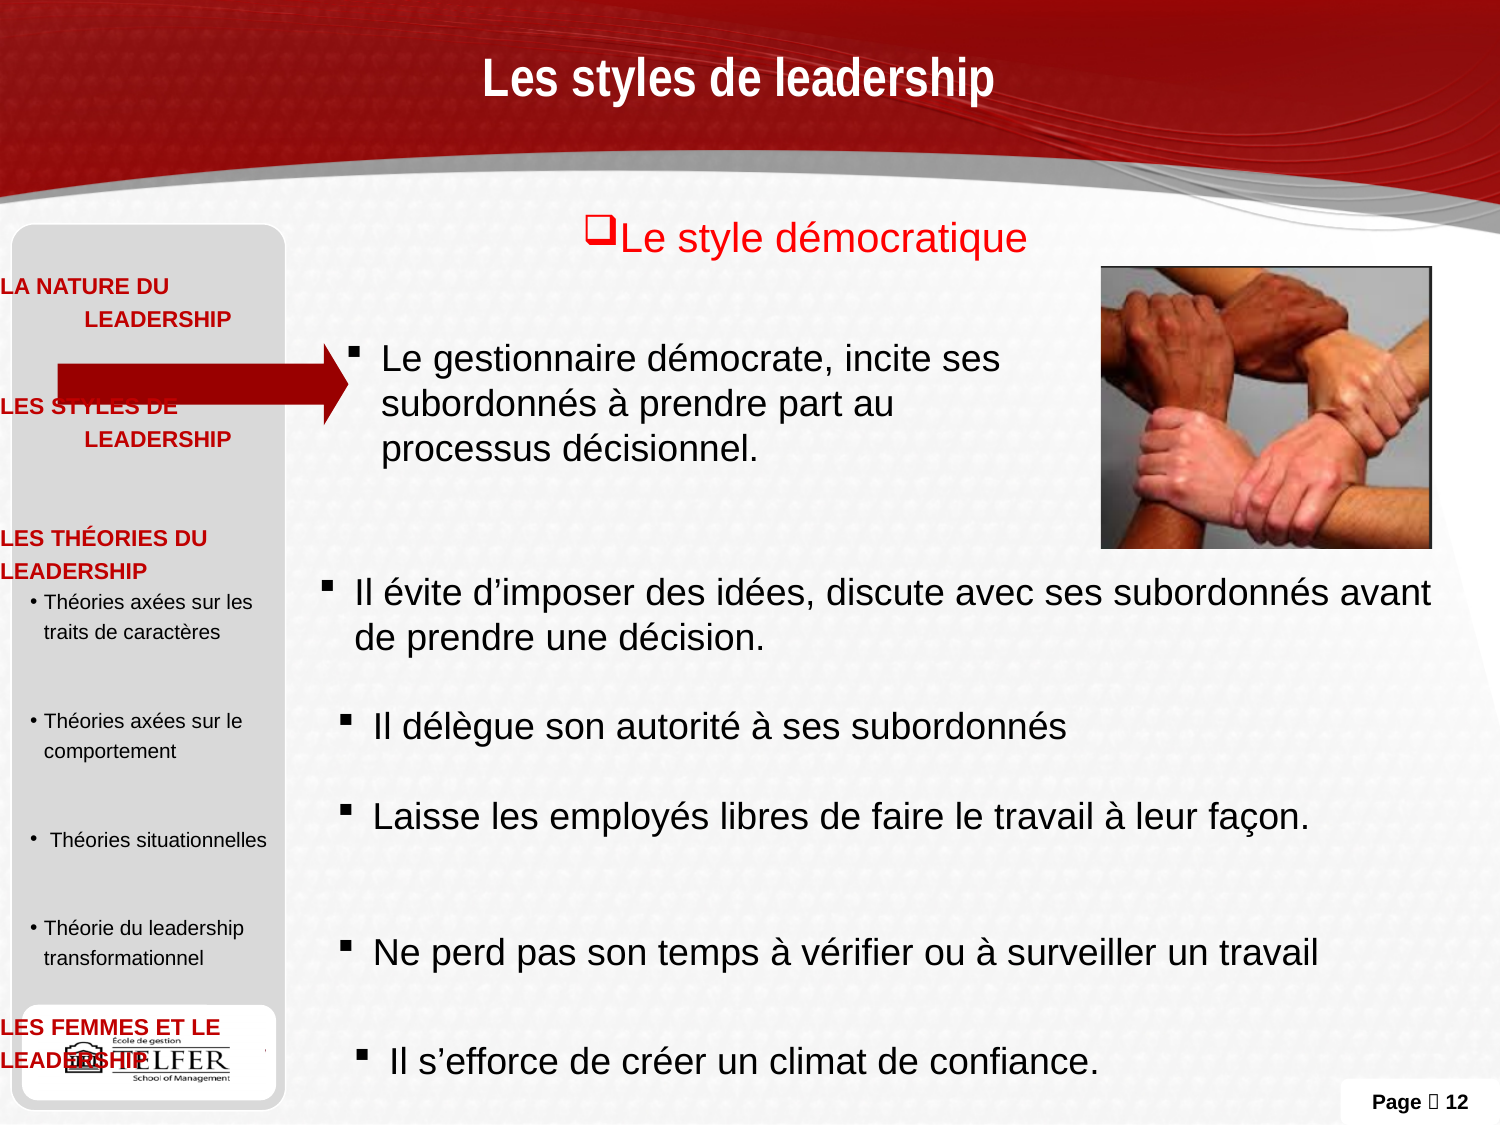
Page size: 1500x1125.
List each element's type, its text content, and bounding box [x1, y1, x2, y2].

text_box Le style démocratique [470, 203, 1141, 269]
text_box Laisse les employés libres de faire le travail à leur façon. [322, 784, 1373, 845]
text_box Le gestionnaire démocrate, incite ses subordonnés à prendre part au processus décisionnel. [330, 326, 1046, 477]
text_box Il évite d’imposer des idées, discute avec ses subordonnés avant de prendre une décision. [304, 560, 1459, 666]
text_box Il s’efforce de créer un climat de confiance. [338, 1029, 1424, 1090]
text_box Il délègue son autorité à ses subordonnés [322, 694, 1375, 755]
title Les styles de leadership [0, 0, 1480, 159]
picture [0, 0, 1500, 1125]
text_box [290, 343, 349, 426]
list La nature du leadership Les styles de leadership Les théories du Leadership Théories axées sur les traits de caractères Théories axées sur le comportement Théories situationnelles Théorie du leadership transformationnel Les femmes et le leadership [0, 234, 290, 1005]
picture [38, 1014, 266, 1093]
text_box Ne perd pas son temps à vérifier ou à surveiller un travail [322, 920, 1412, 981]
